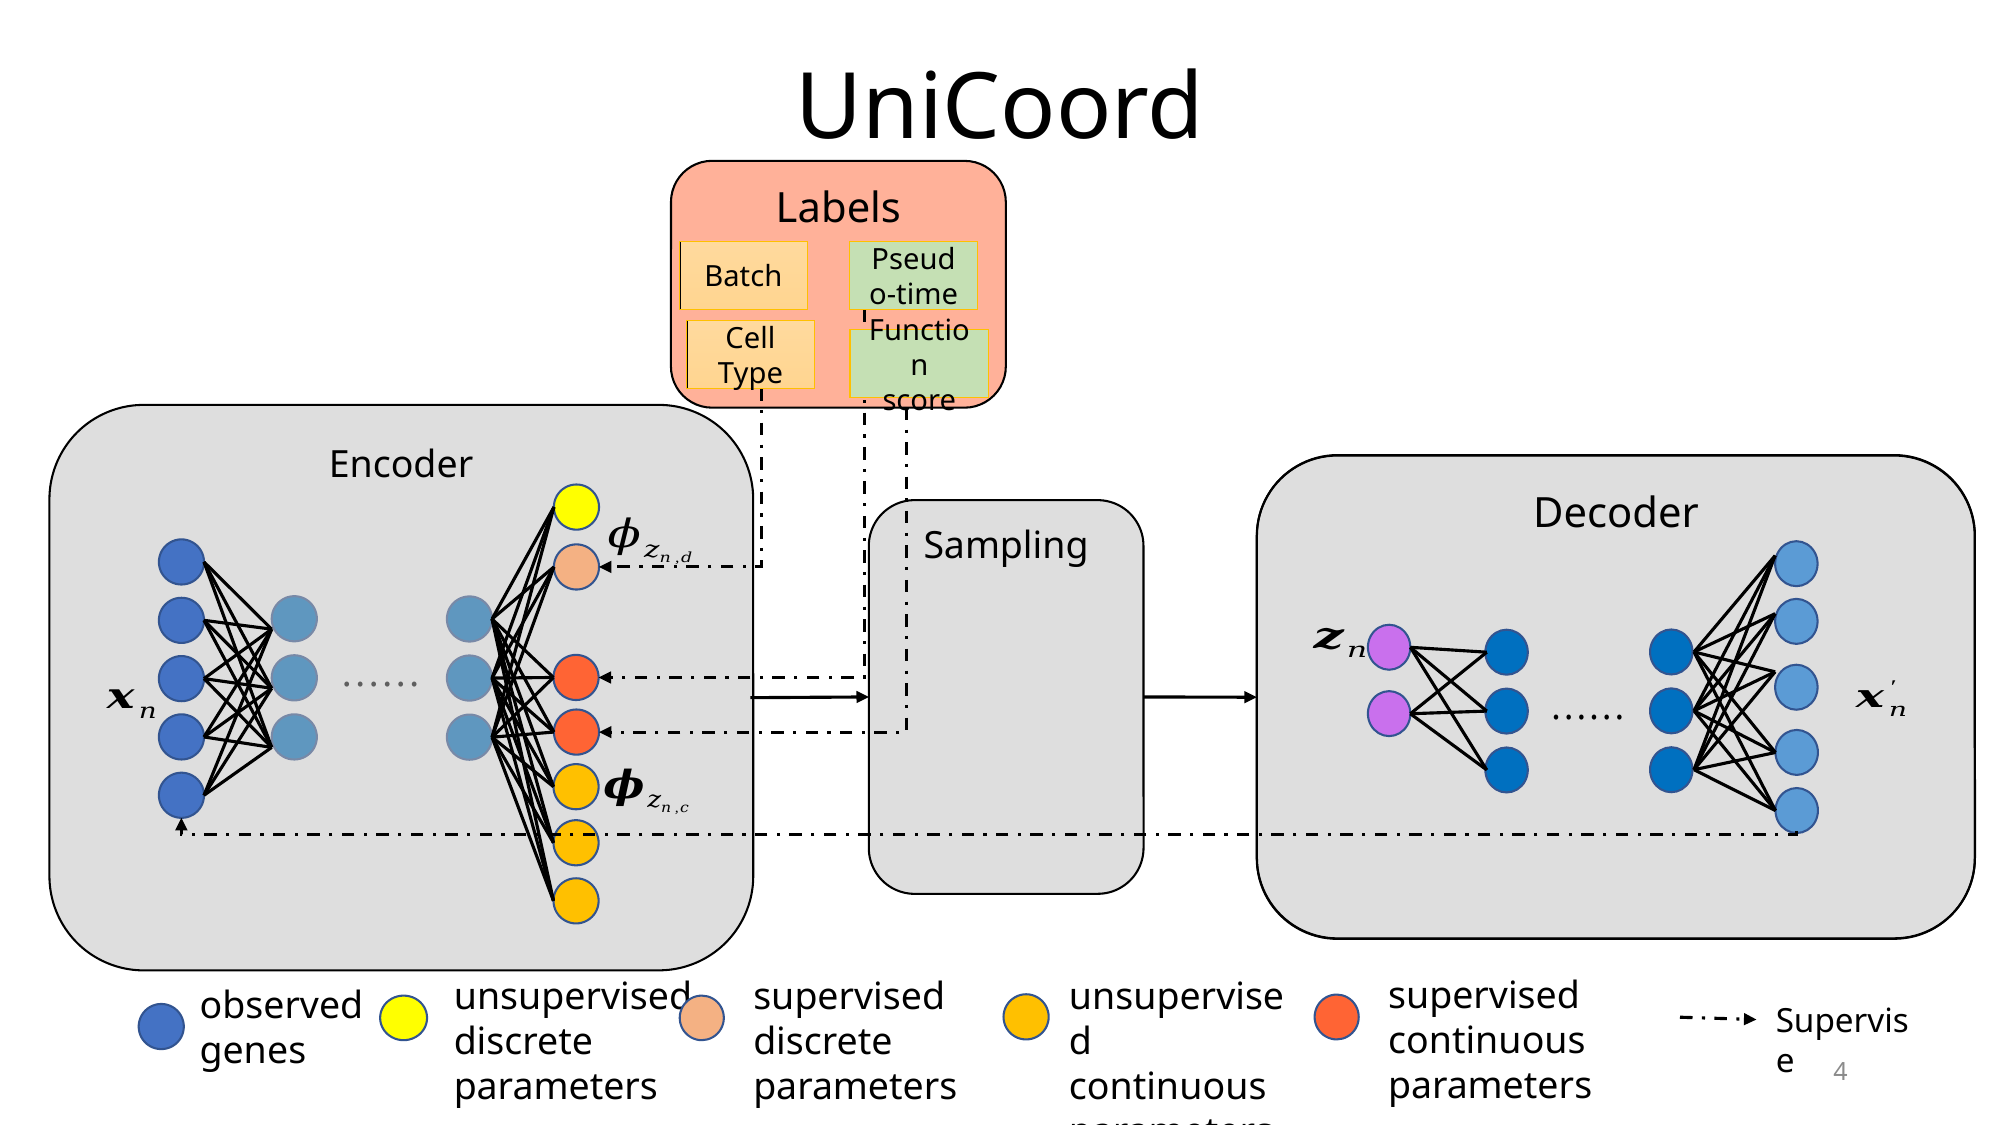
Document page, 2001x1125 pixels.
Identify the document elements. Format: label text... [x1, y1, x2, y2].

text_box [997, 964, 1054, 1117]
text_box Function score [849, 329, 981, 398]
text_box Supervise [1761, 991, 1930, 1087]
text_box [981, 17, 997, 1125]
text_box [1314, 963, 1689, 1116]
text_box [547, 360, 916, 627]
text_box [590, 415, 916, 724]
text_box Cell Type [686, 320, 815, 360]
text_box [138, 973, 380, 1080]
slide_number 4 [1689, 1042, 1863, 1103]
title UniCoord [137, 0, 1863, 218]
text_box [679, 964, 981, 1117]
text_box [49, 404, 754, 971]
text_box Labels [997, 175, 1007, 394]
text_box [380, 964, 679, 1117]
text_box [1256, 455, 1975, 939]
text_box Labels [669, 159, 981, 360]
text_box Pseudo-time [849, 241, 978, 310]
text_box Batch [679, 241, 808, 310]
text_box Labels [916, 398, 981, 409]
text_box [1054, 964, 1314, 1116]
